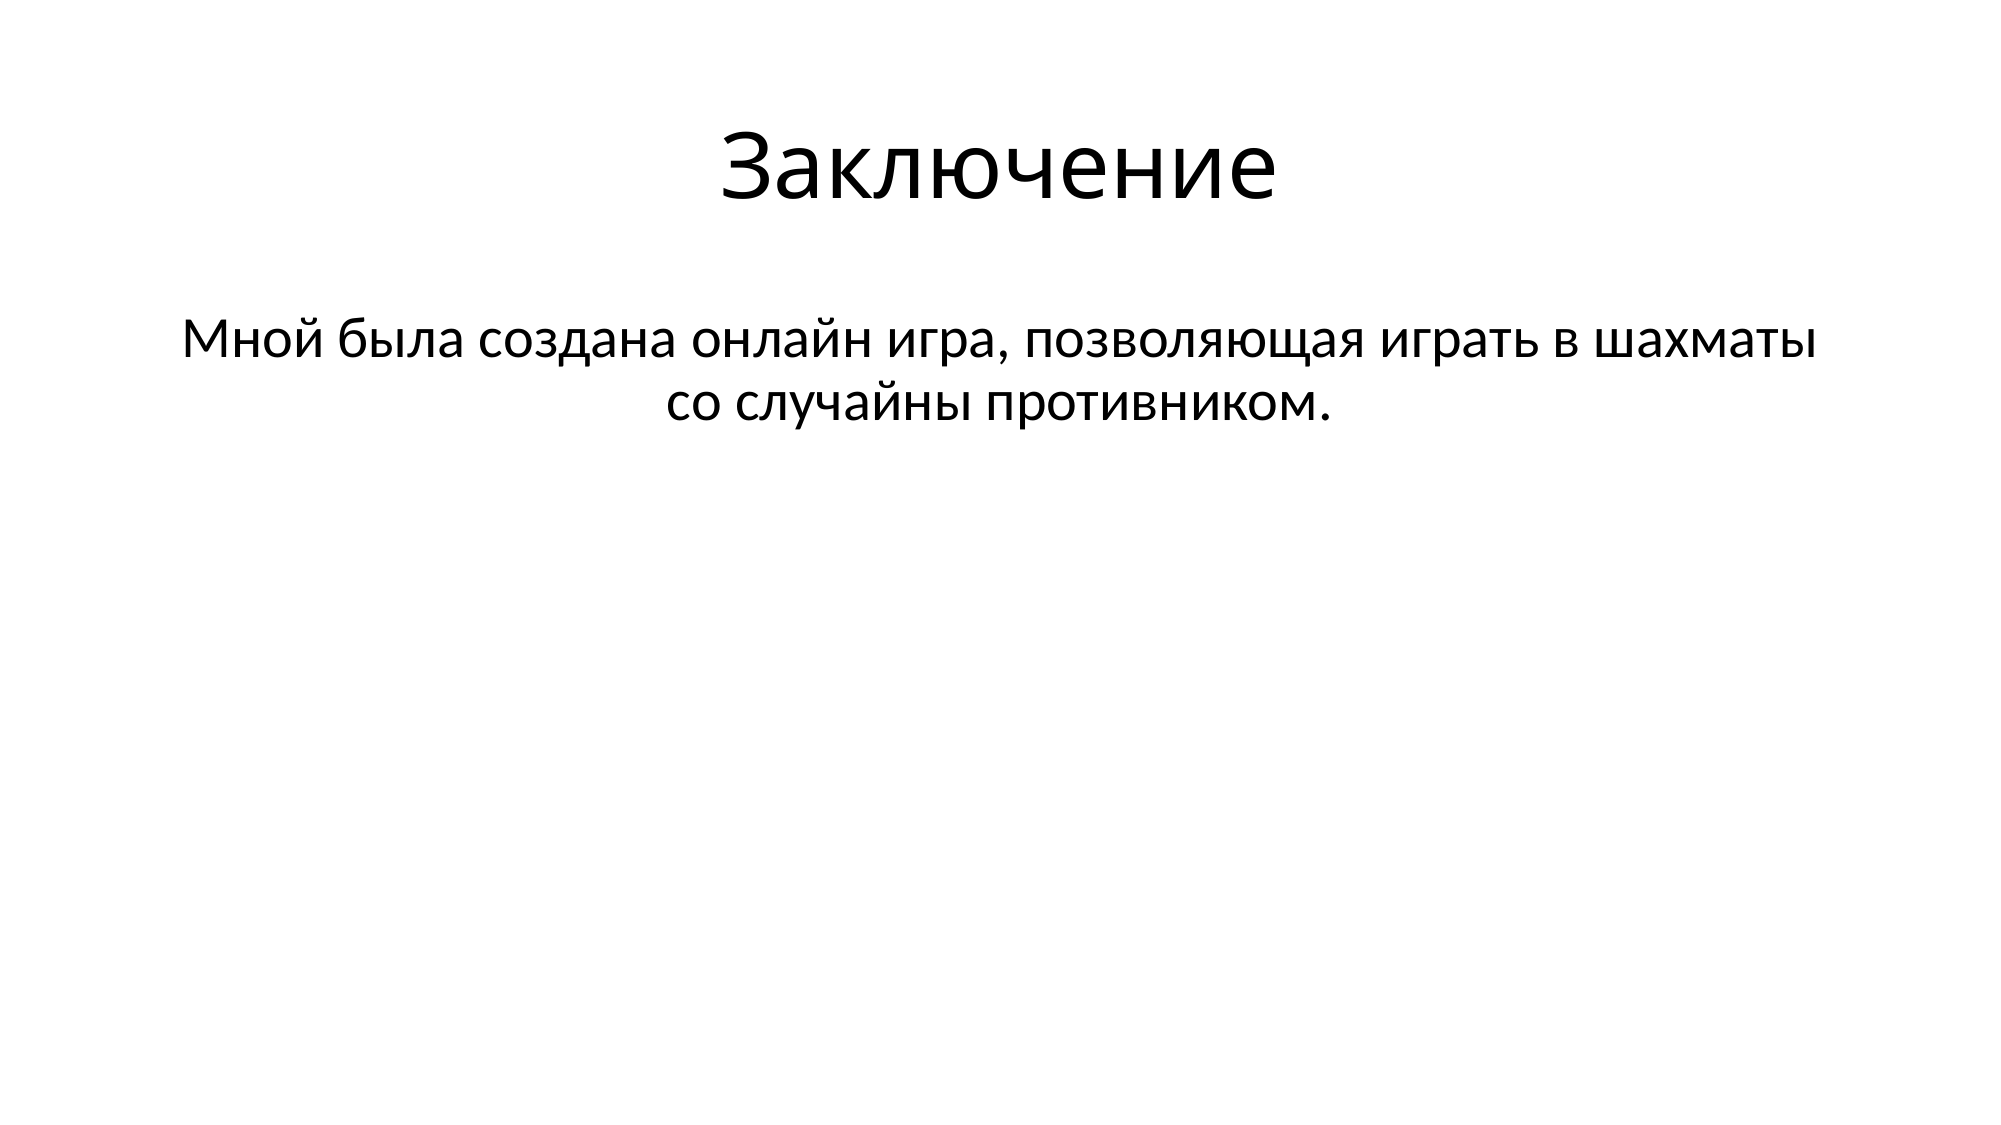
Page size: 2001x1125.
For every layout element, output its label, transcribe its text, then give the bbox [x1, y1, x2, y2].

list Мной была создана онлайн игра, позволяющая играть в шахматы со случайны противником. [137, 299, 1863, 499]
title Заключение [137, 59, 1863, 278]
